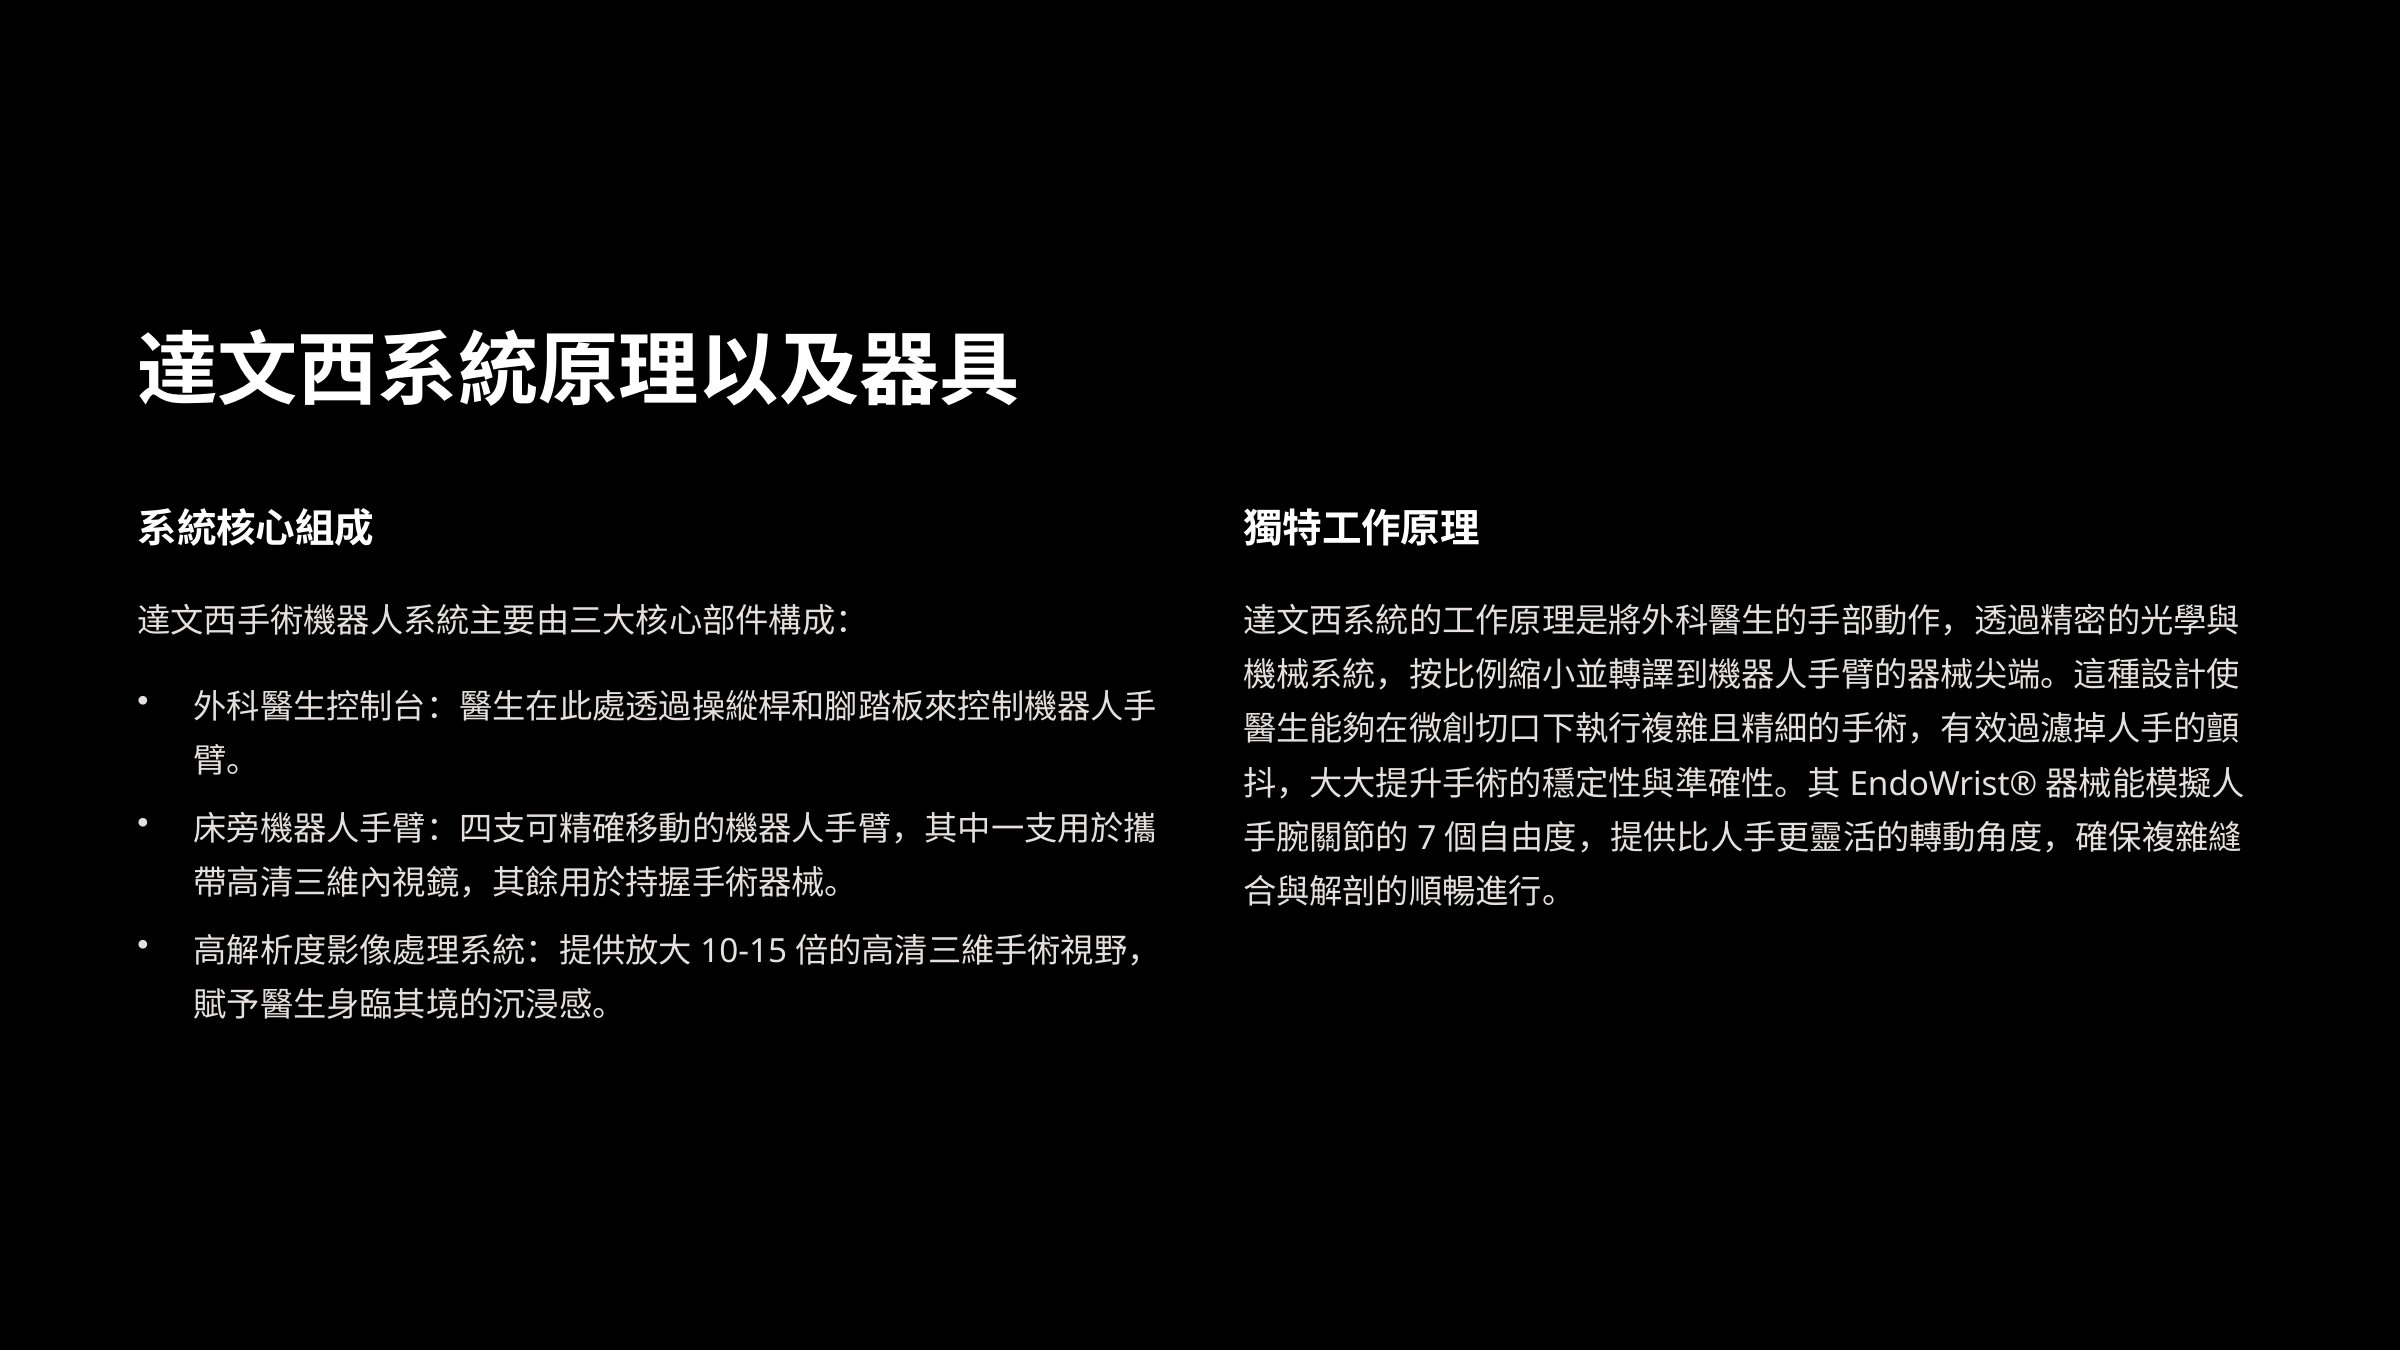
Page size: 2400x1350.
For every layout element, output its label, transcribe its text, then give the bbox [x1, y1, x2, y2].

text_box 系統核心組成 [137, 500, 542, 551]
text_box 高解析度影像處理系統：提供放大10-15倍的高清三維手術視野，賦予醫生身臨其境的沉浸感。 [137, 914, 1159, 1025]
text_box 達文西手術機器人系統主要由三大核心部件構成： [137, 585, 1159, 640]
text_box 達文西系統的工作原理是將外科醫生的手部動作，透過精密的光學與機械系統，按比例縮小並轉譯到機器人手臂的器械尖端。這種設計使醫生能夠在微創切口下執行複雜且精細的手術，有效過濾掉人手的顫抖，大大提升手術的穩定性與準確性。其EndoWrist®器械能模擬人手腕關節的7個自由度，提供比人手更靈活的轉動角度，確保複雜縫合與解剖的順暢進行。 [1243, 585, 2264, 915]
text_box 達文西系統原理以及器具 [137, 313, 1027, 415]
text_box 獨特工作原理 [1243, 500, 1648, 551]
text_box 床旁機器人手臂：四支可精確移動的機器人手臂，其中一支用於攜帶高清三維內視鏡，其餘用於持握手術器械。 [137, 792, 1159, 903]
text_box 外科醫生控制台：醫生在此處透過操縱桿和腳踏板來控制機器人手臂。 [137, 670, 1159, 781]
